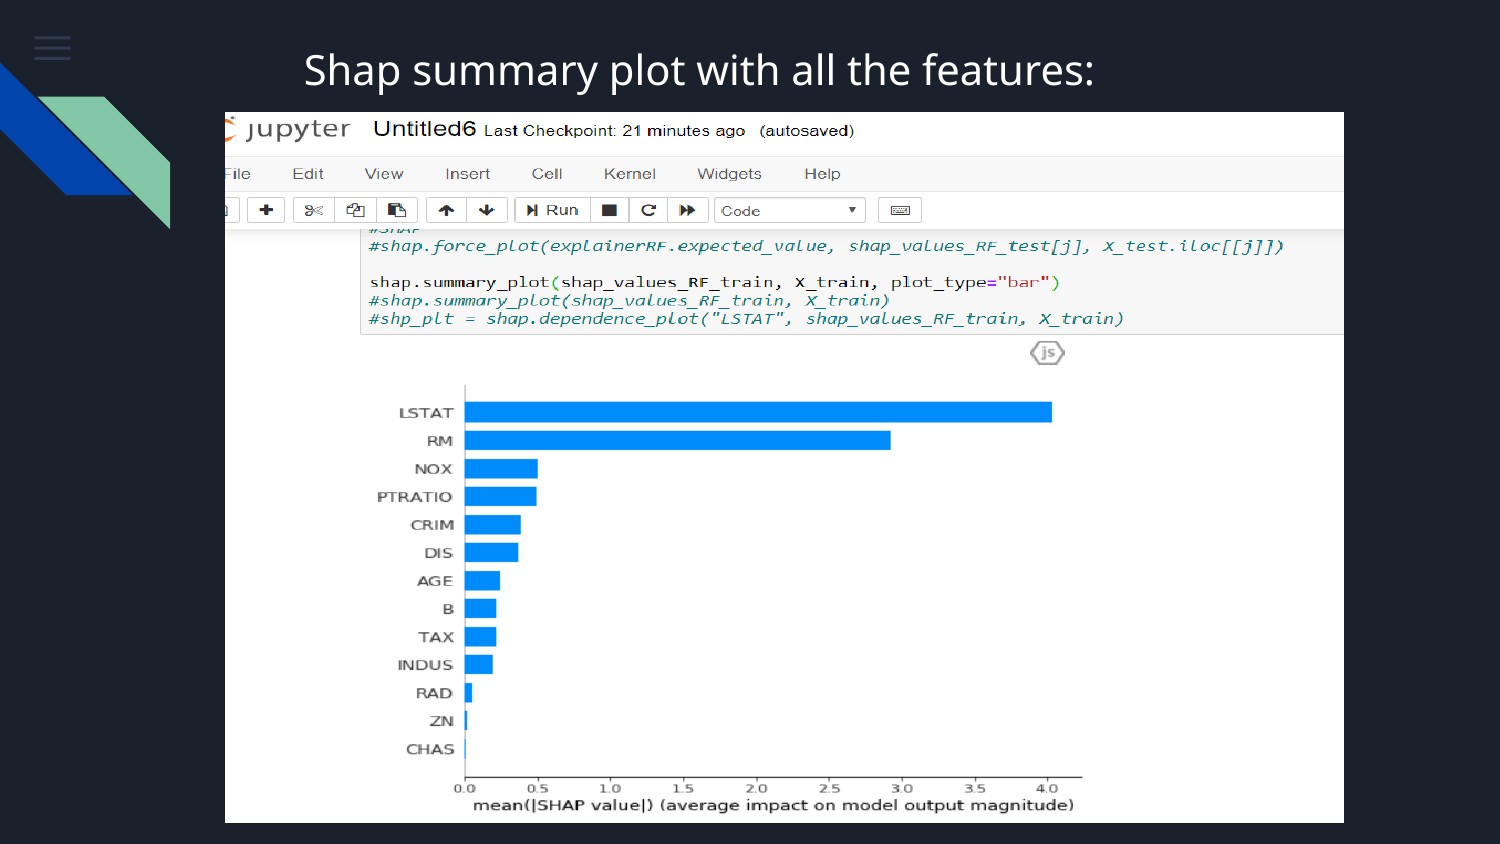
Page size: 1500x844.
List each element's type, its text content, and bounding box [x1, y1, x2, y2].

picture [225, 111, 1344, 823]
text_box Shap summary plot with all the features: [225, 36, 1174, 102]
